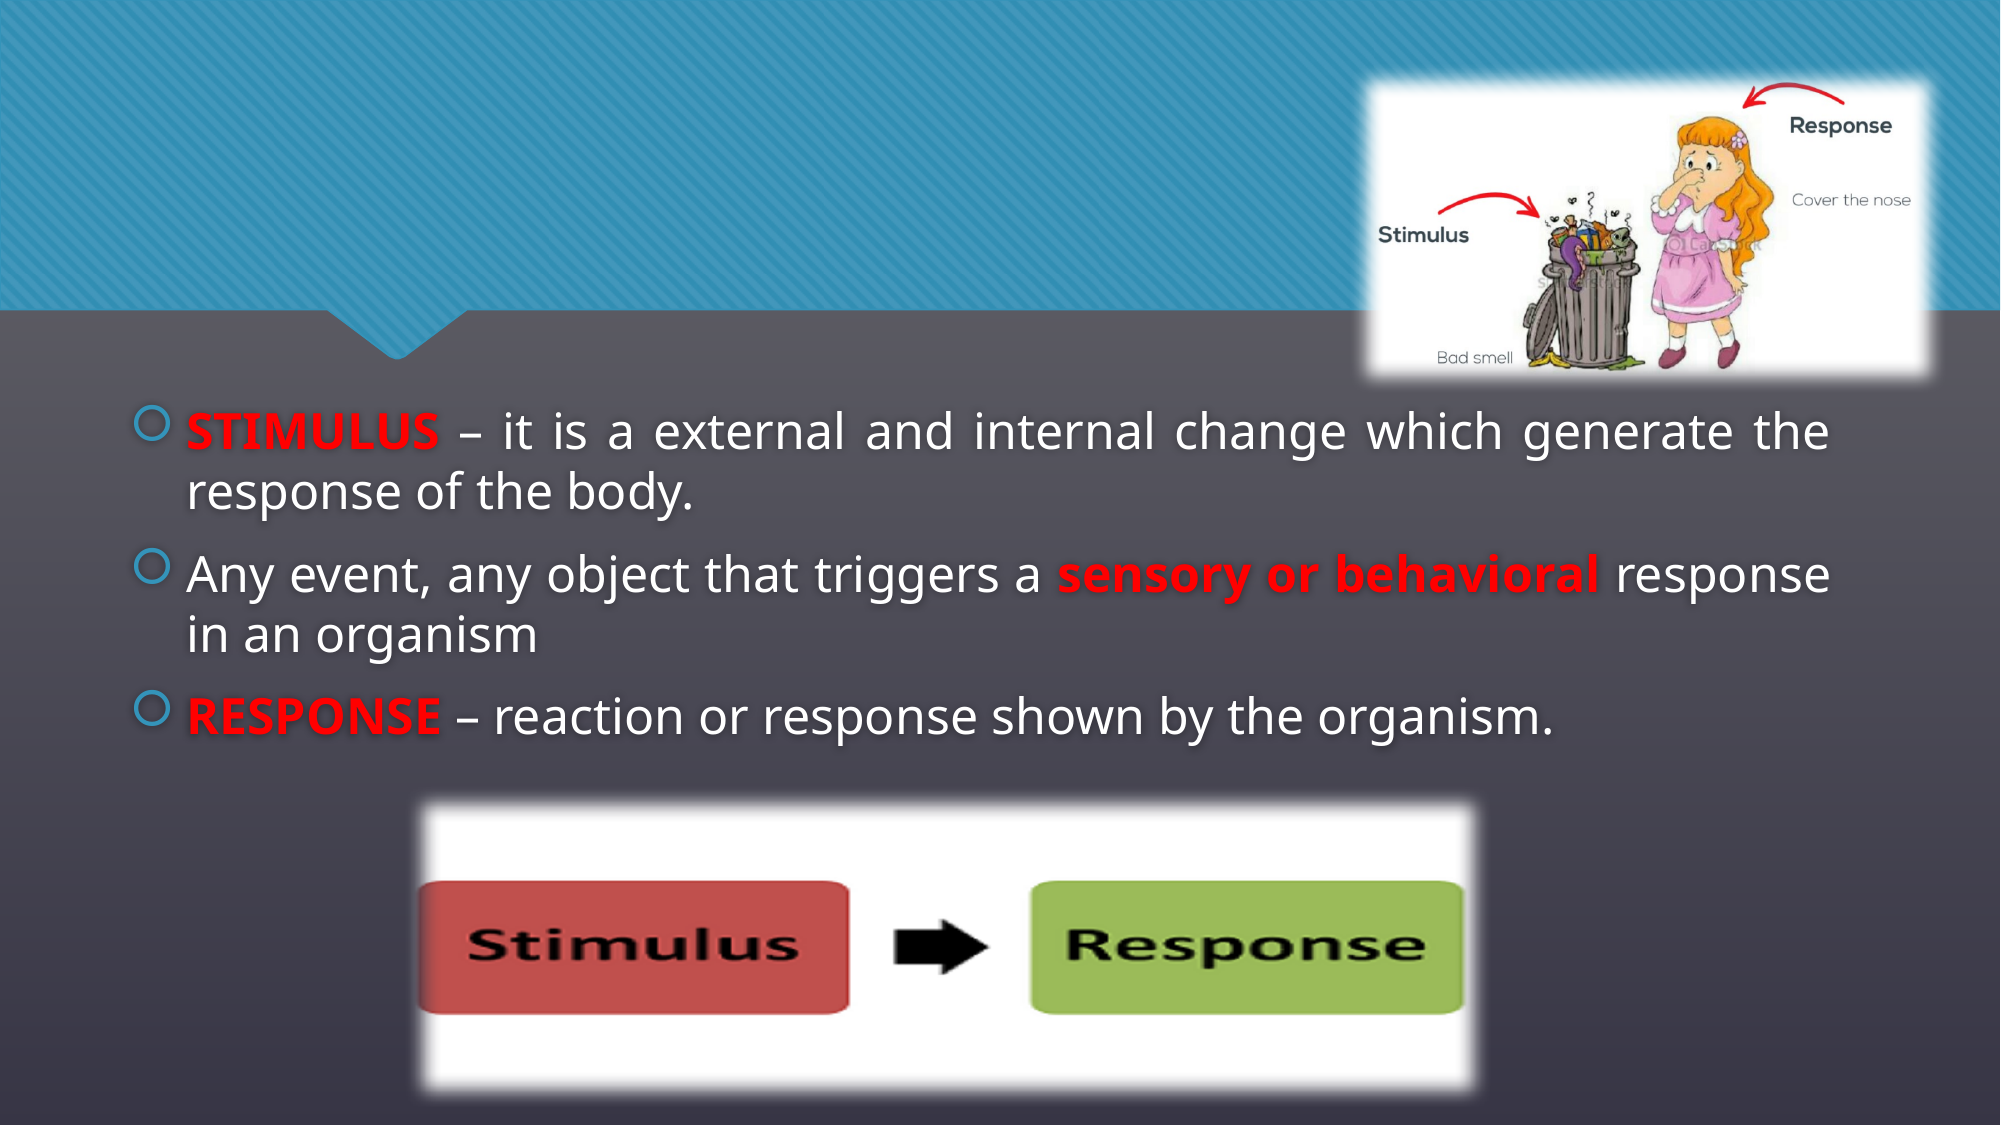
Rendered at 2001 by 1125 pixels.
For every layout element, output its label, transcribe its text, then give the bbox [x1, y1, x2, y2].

list STIMULUS – it is a external and internal change which generate the response of the body. Any event, any object that triggers a sensory or behavioral response in an organism RESPONSE – reaction or response shown by the organism. [115, 331, 1847, 814]
picture [404, 785, 1492, 1107]
picture [1347, 61, 1948, 394]
